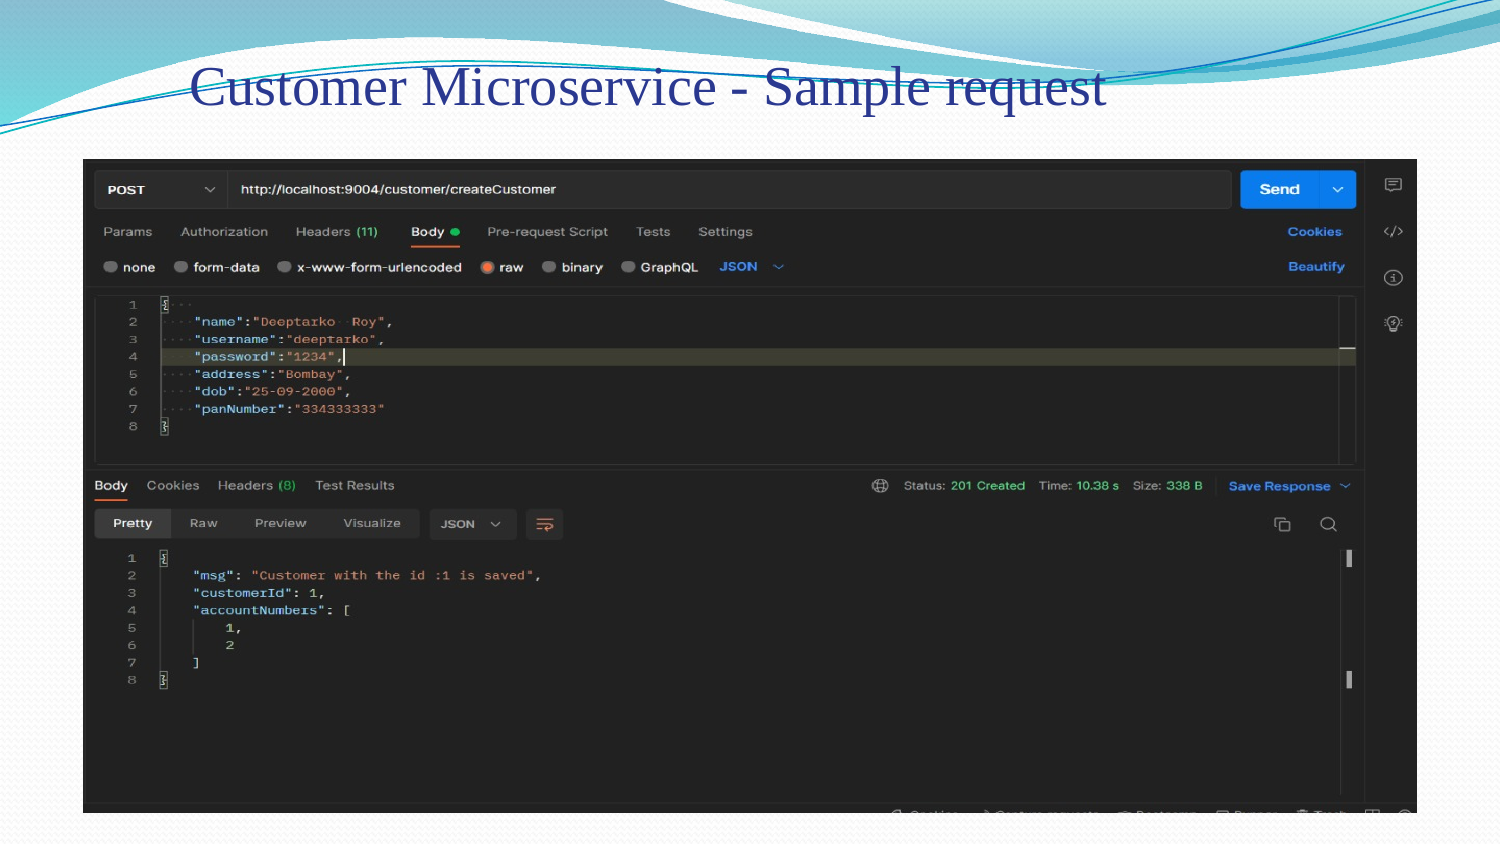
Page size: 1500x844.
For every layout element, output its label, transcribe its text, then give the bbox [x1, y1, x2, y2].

picture [83, 159, 1417, 813]
title Customer Microservice - Sample request [187, 0, 1205, 118]
